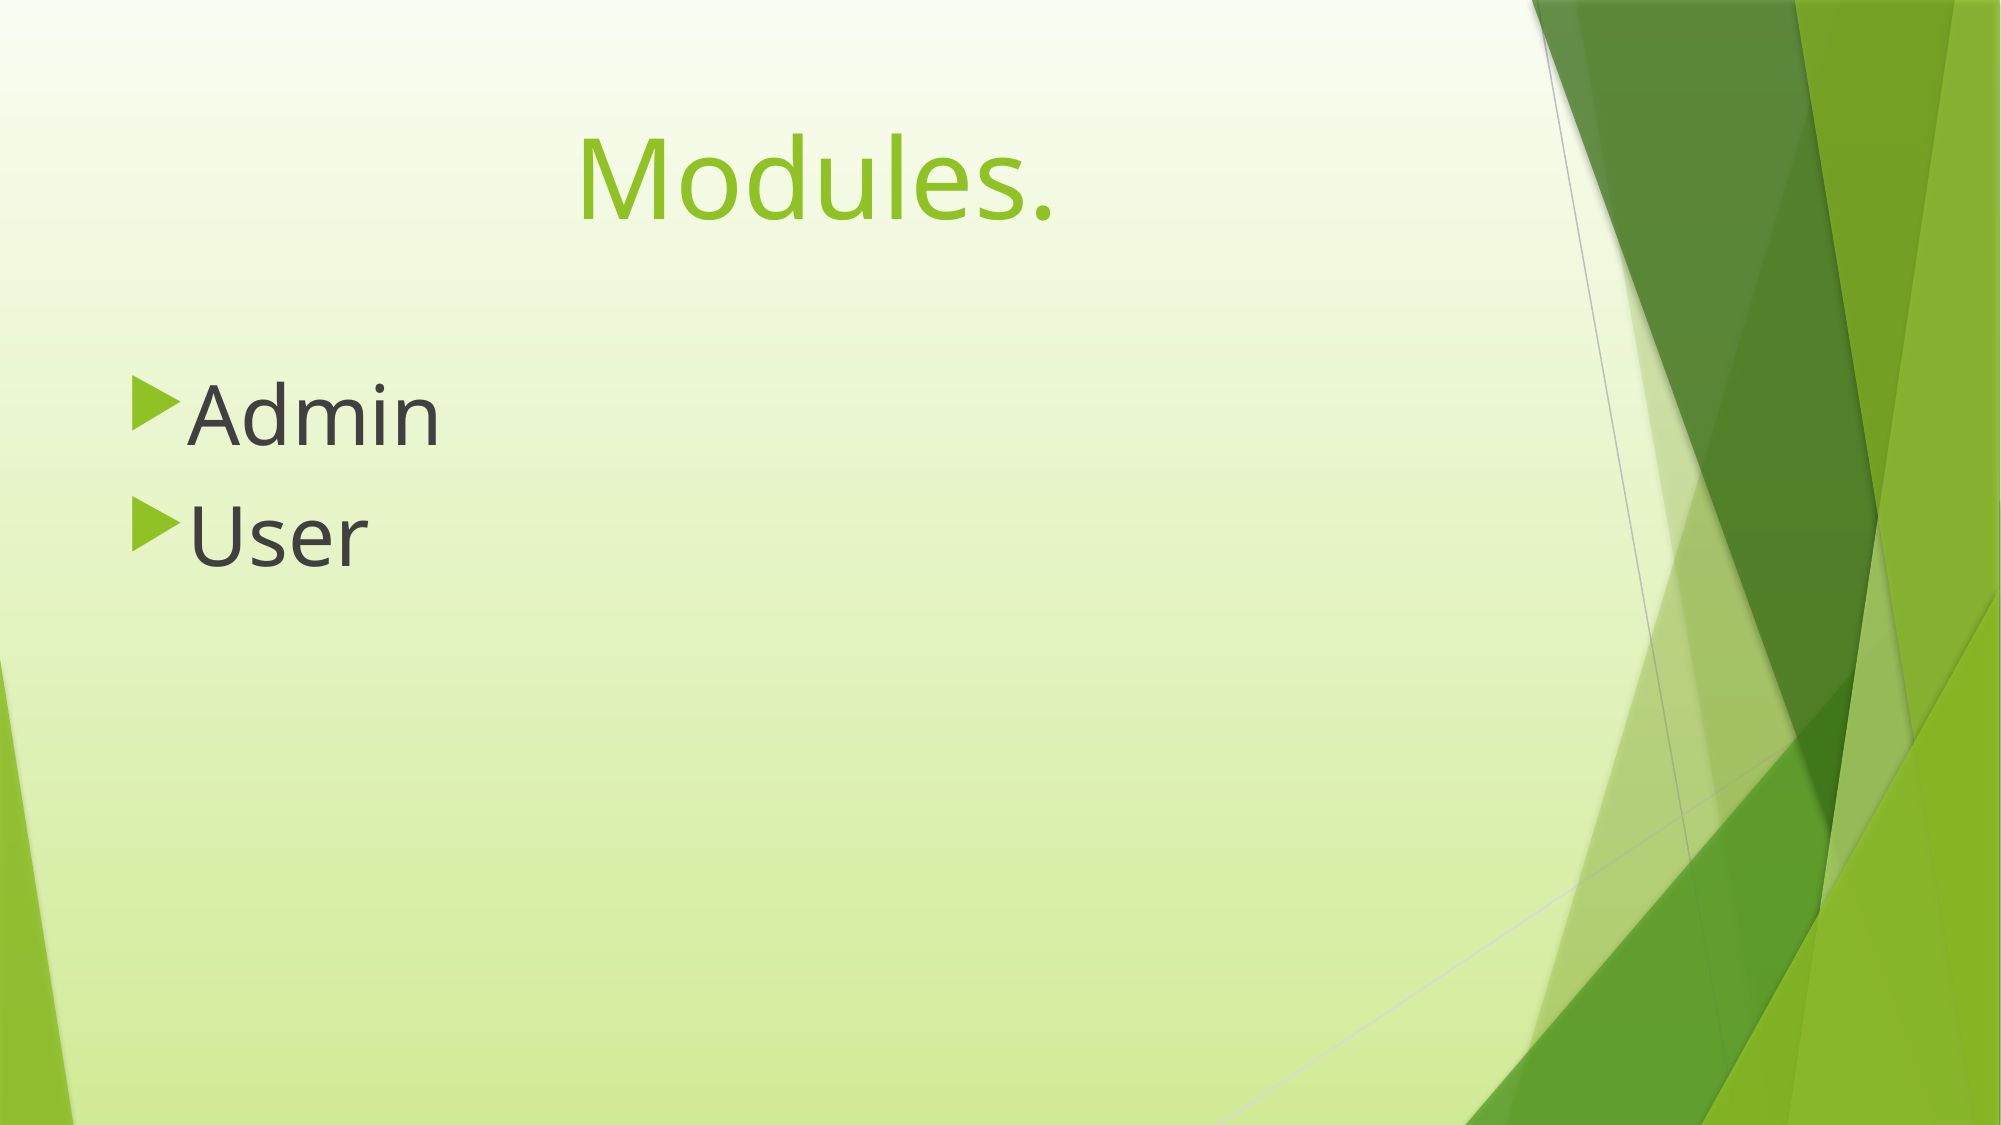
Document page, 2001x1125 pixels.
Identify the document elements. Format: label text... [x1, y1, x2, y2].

title Modules. [111, 99, 1522, 317]
list Admin User [111, 354, 1522, 992]
